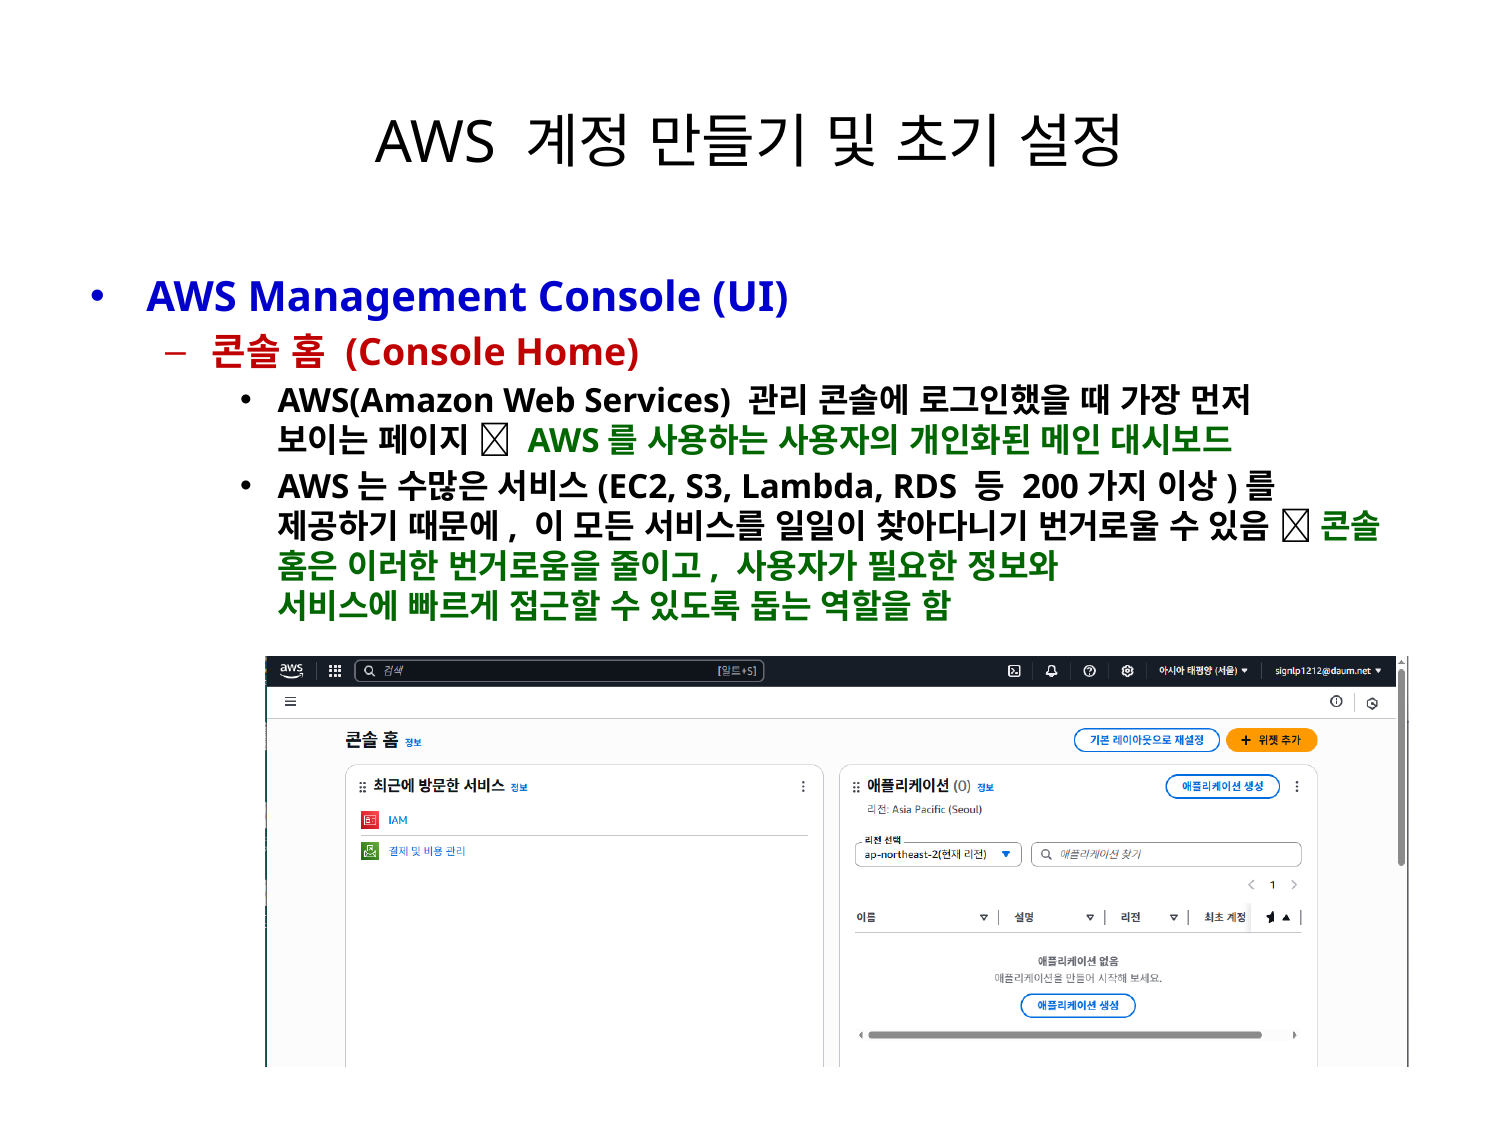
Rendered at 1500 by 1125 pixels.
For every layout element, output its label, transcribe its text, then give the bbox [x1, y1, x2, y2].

list AWS Management Console (UI) 콘솔 홈 (Console Home) AWS(Amazon Web Services) 관리 콘솔에 로그인했을 때 가장 먼저 보이는 페이지  AWS를 사용하는 사용자의 개인화된 메인 대시보드 AWS는 수많은 서비스(EC2, S3, Lambda, RDS 등 200가지 이상)를 제공하기 때문에, 이 모든 서비스를 일일이 찾아다니기 번거로울 수 있음  콘솔 홈은 이러한 번거로움을 줄이고, 사용자가 필요한 정보와 서비스에 빠르게 접근할 수 있도록 돕는 역할을 함 [75, 262, 1425, 1005]
title AWS 계정 만들기 및 초기 설정 [75, 45, 1425, 233]
picture [265, 656, 1409, 1067]
